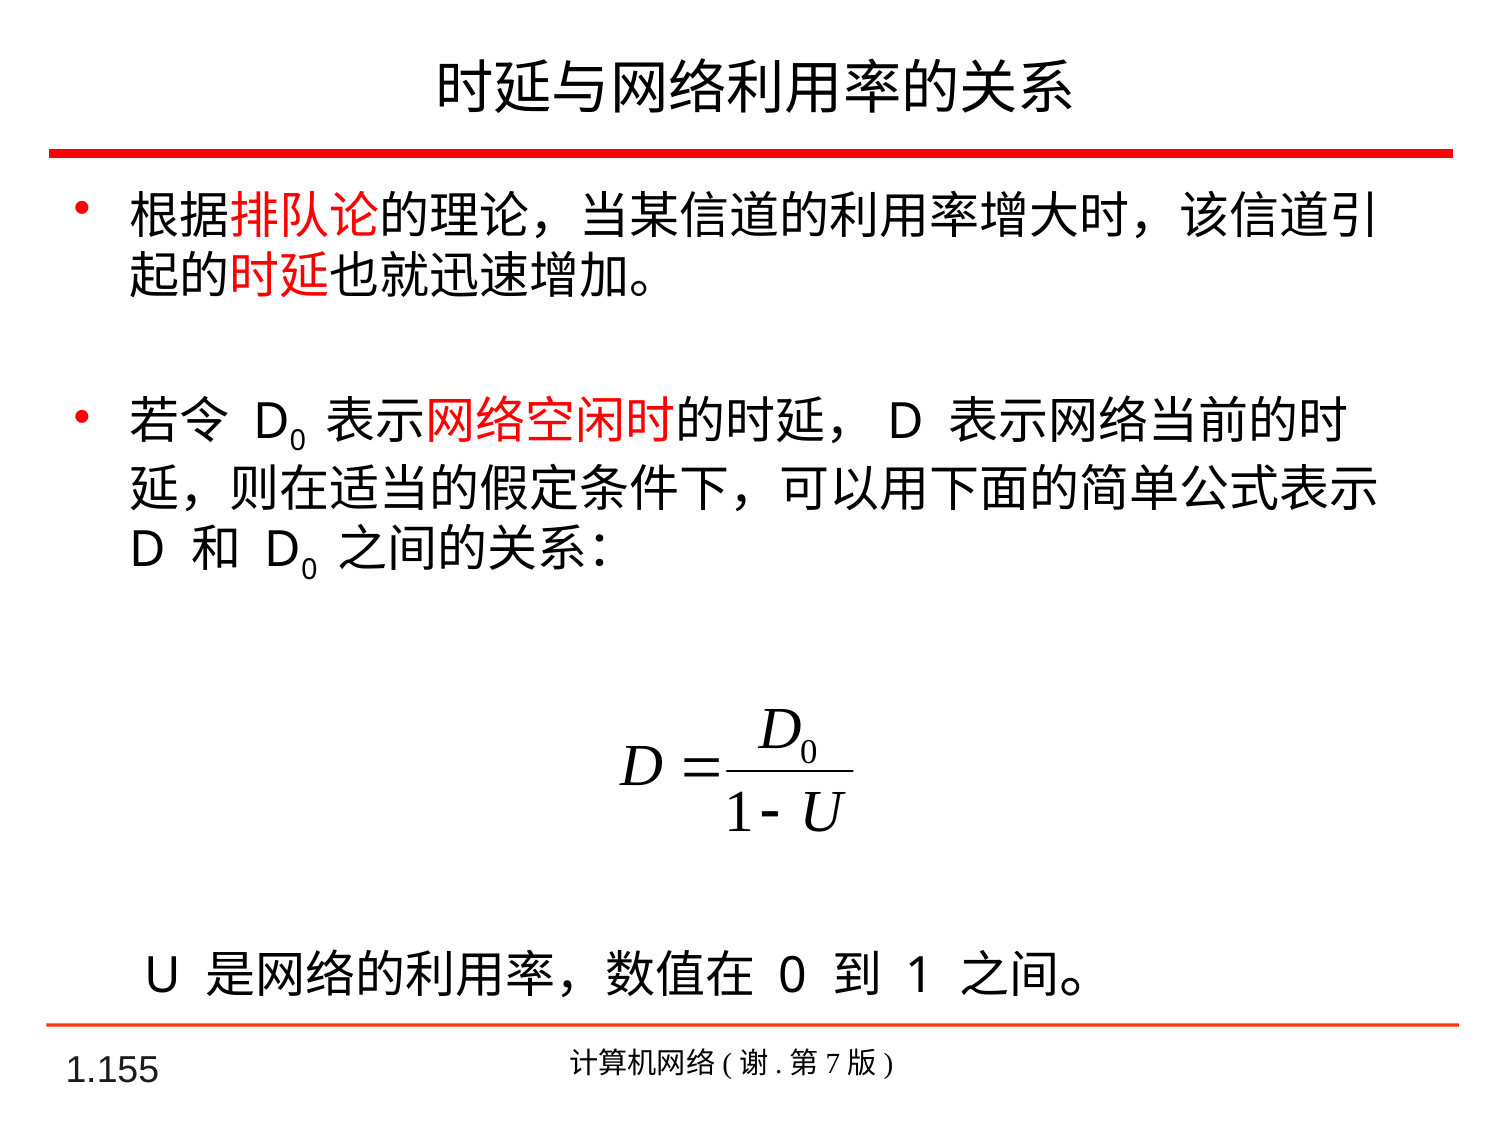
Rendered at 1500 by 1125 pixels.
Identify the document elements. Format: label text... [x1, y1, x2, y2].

text_box U 是网络的利用率，数值在 0 到 1 之间。 [129, 926, 1146, 1012]
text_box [609, 691, 868, 846]
list 根据排队论的理论，当某信道的利用率增大时，该信道引起的时延也就迅速增加。 若令 D0 表示网络空闲时的时延，D 表示网络当前的时延，则在适当的假定条件下，可以用下面的简单公式表示 D 和 D0 之间的关系： [58, 487, 1442, 622]
list 根据排队论的理论，当某信道的利用率增大时，该信道引起的时延也就迅速增加。 若令 D0 表示网络空闲时的时延，D 表示网络当前的时延，则在适当的假定条件下，可以用下面的简单公式表示 D 和 D0 之间的关系： [58, 175, 1442, 486]
title 时延与网络利用率的关系 [58, 33, 1454, 137]
